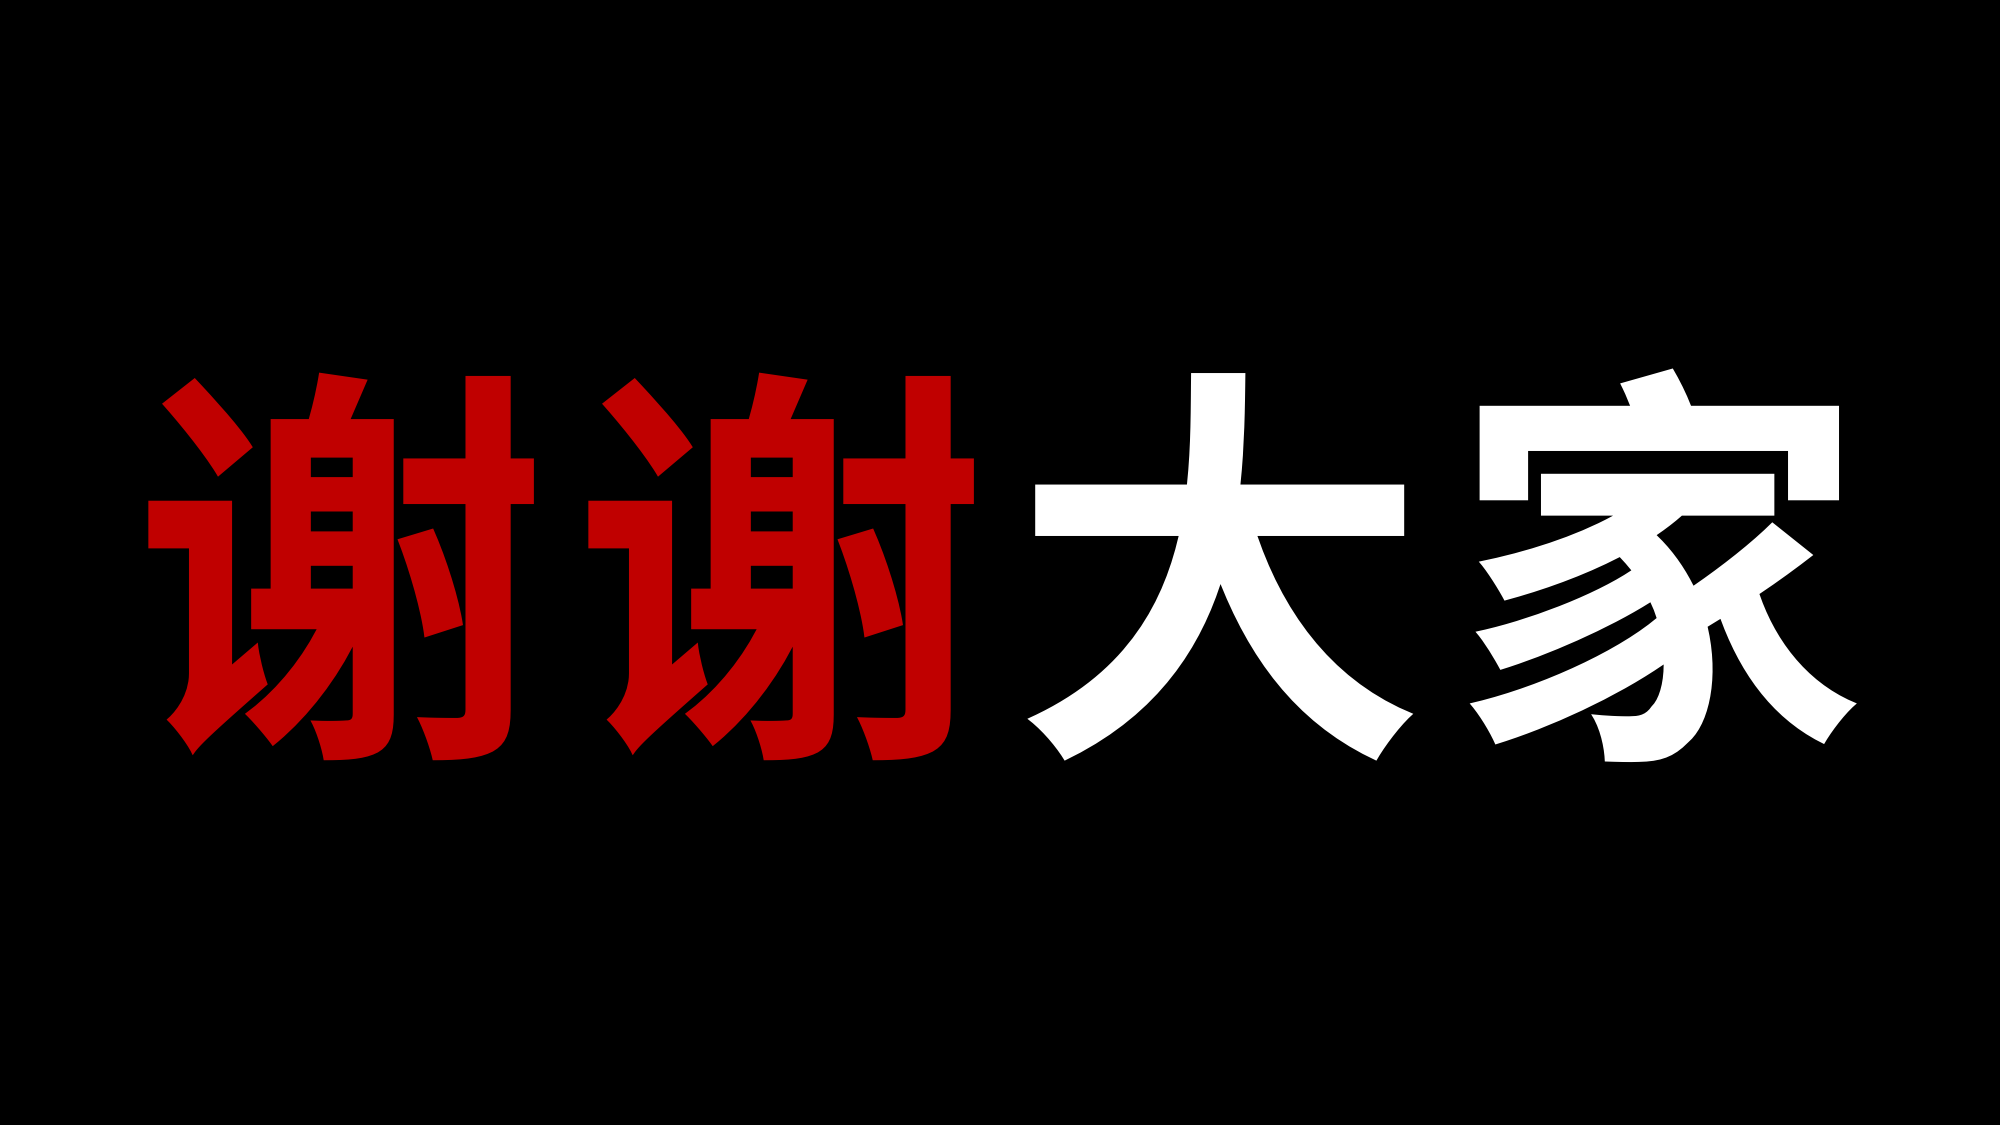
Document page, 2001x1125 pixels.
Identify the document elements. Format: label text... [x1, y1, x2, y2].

text_box 谢 [108, 303, 575, 816]
text_box 大 [986, 303, 1425, 816]
text_box 谢 [575, 303, 986, 816]
text_box 家 [1425, 303, 1892, 816]
